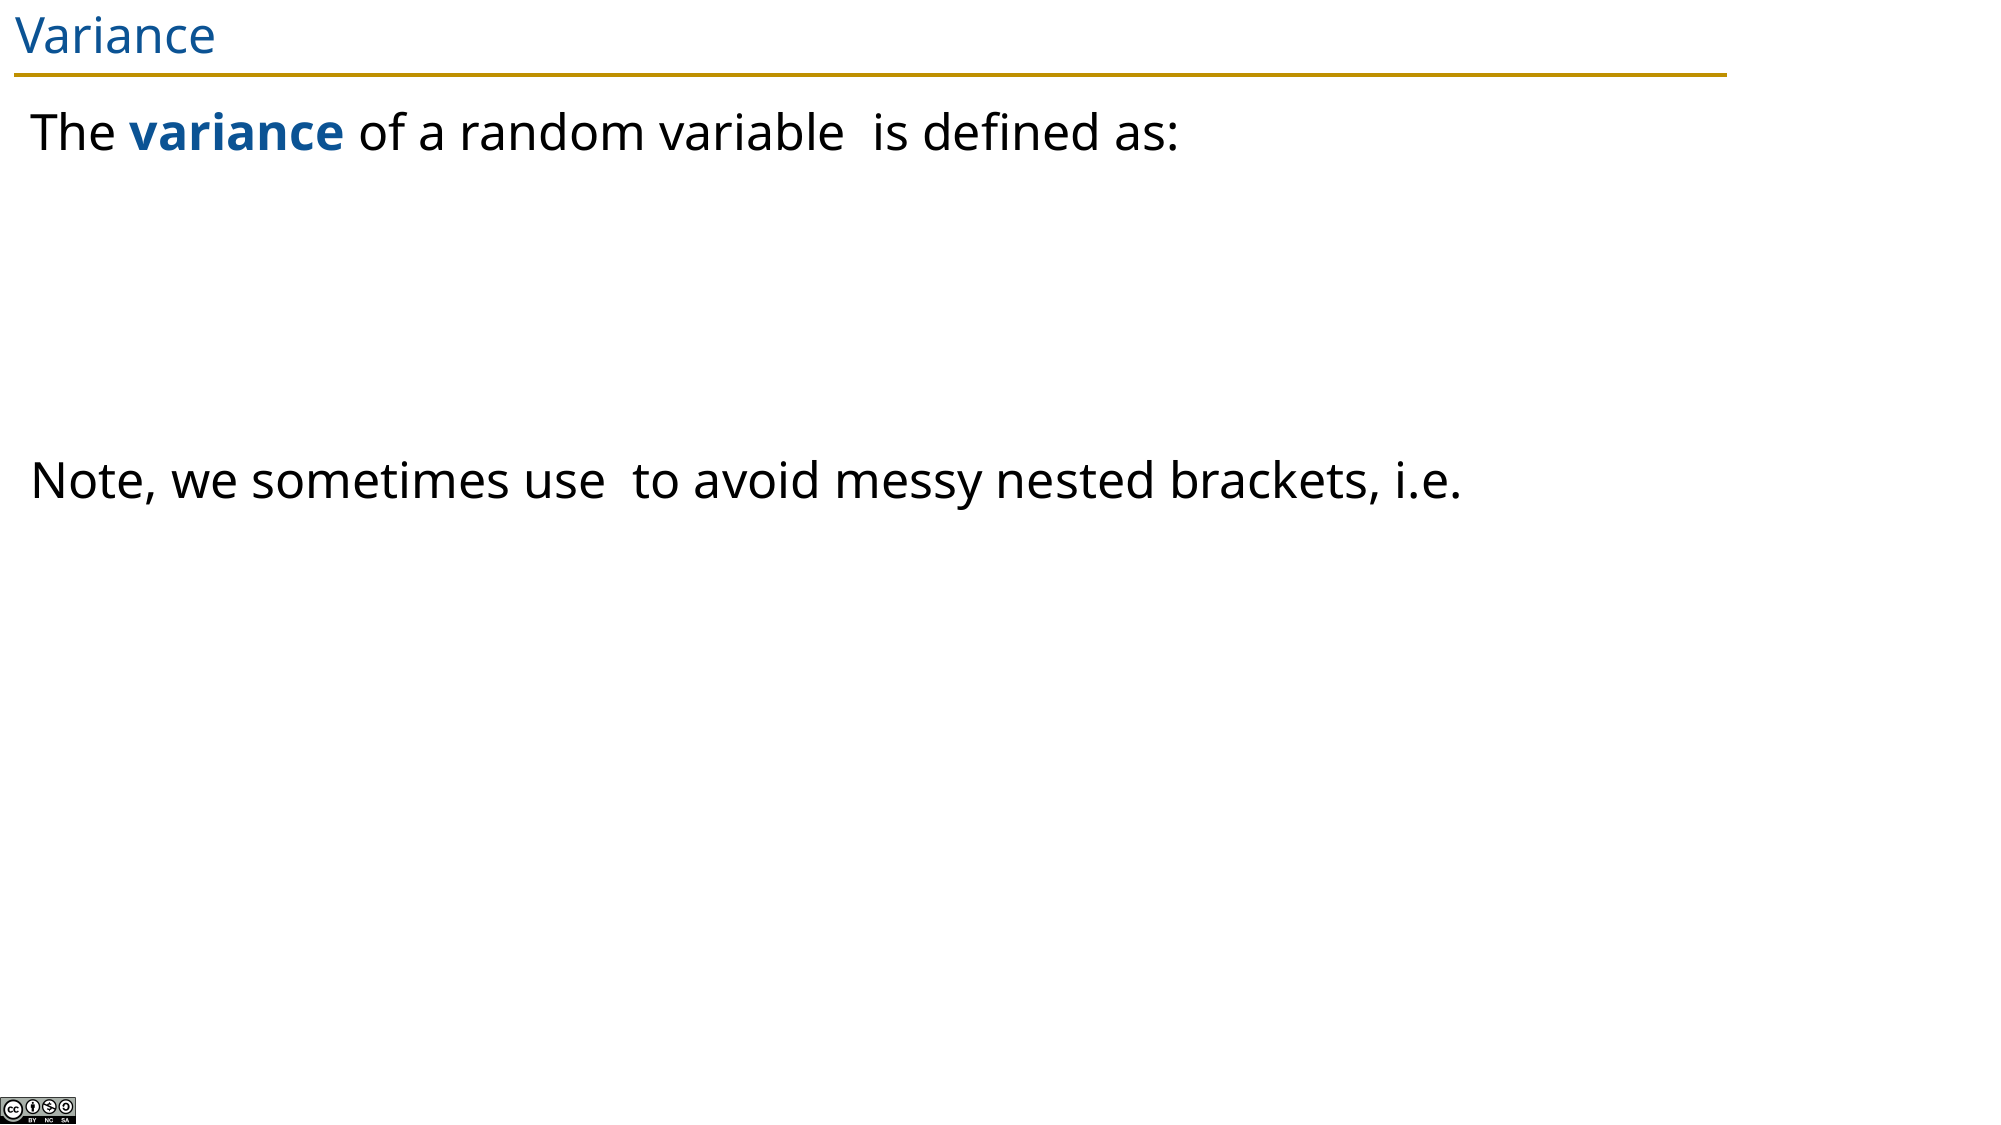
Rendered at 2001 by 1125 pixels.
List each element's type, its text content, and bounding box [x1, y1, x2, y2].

title Variance [0, 0, 1725, 75]
picture [0, 1097, 76, 1124]
